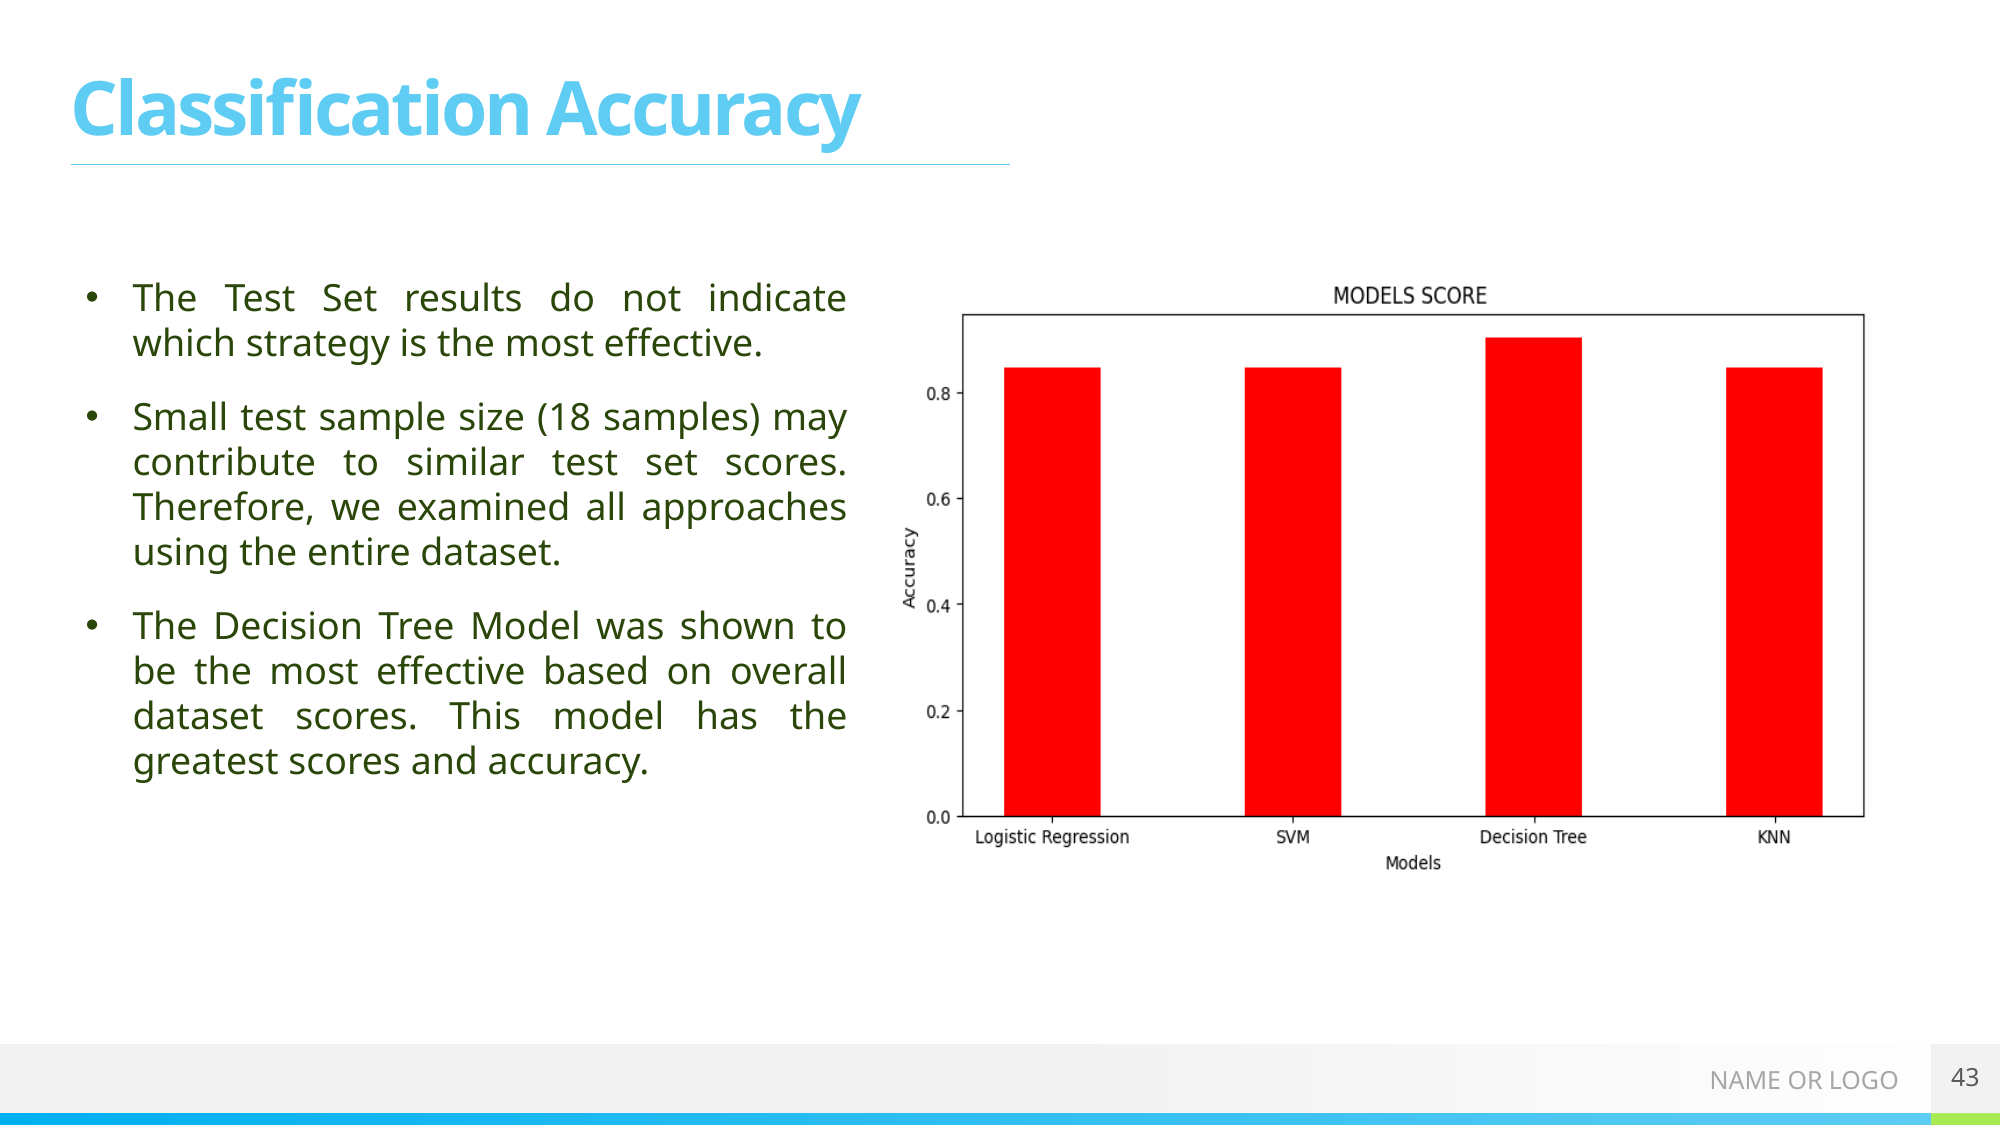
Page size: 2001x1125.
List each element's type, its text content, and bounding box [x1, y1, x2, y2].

picture [874, 266, 1932, 889]
text_box The Test Set results do not indicate which strategy is the most effective. Small test sample size (18 samples) may contribute to similar test set scores. Therefore, we examined all approaches using the entire dataset. The Decision Tree Model was shown to be the most effective based on overall dataset scores. This model has the greatest scores and accuracy. [70, 266, 863, 790]
slide_number 43 [1931, 1044, 2000, 1114]
title Classification Accuracy [70, 70, 1932, 259]
